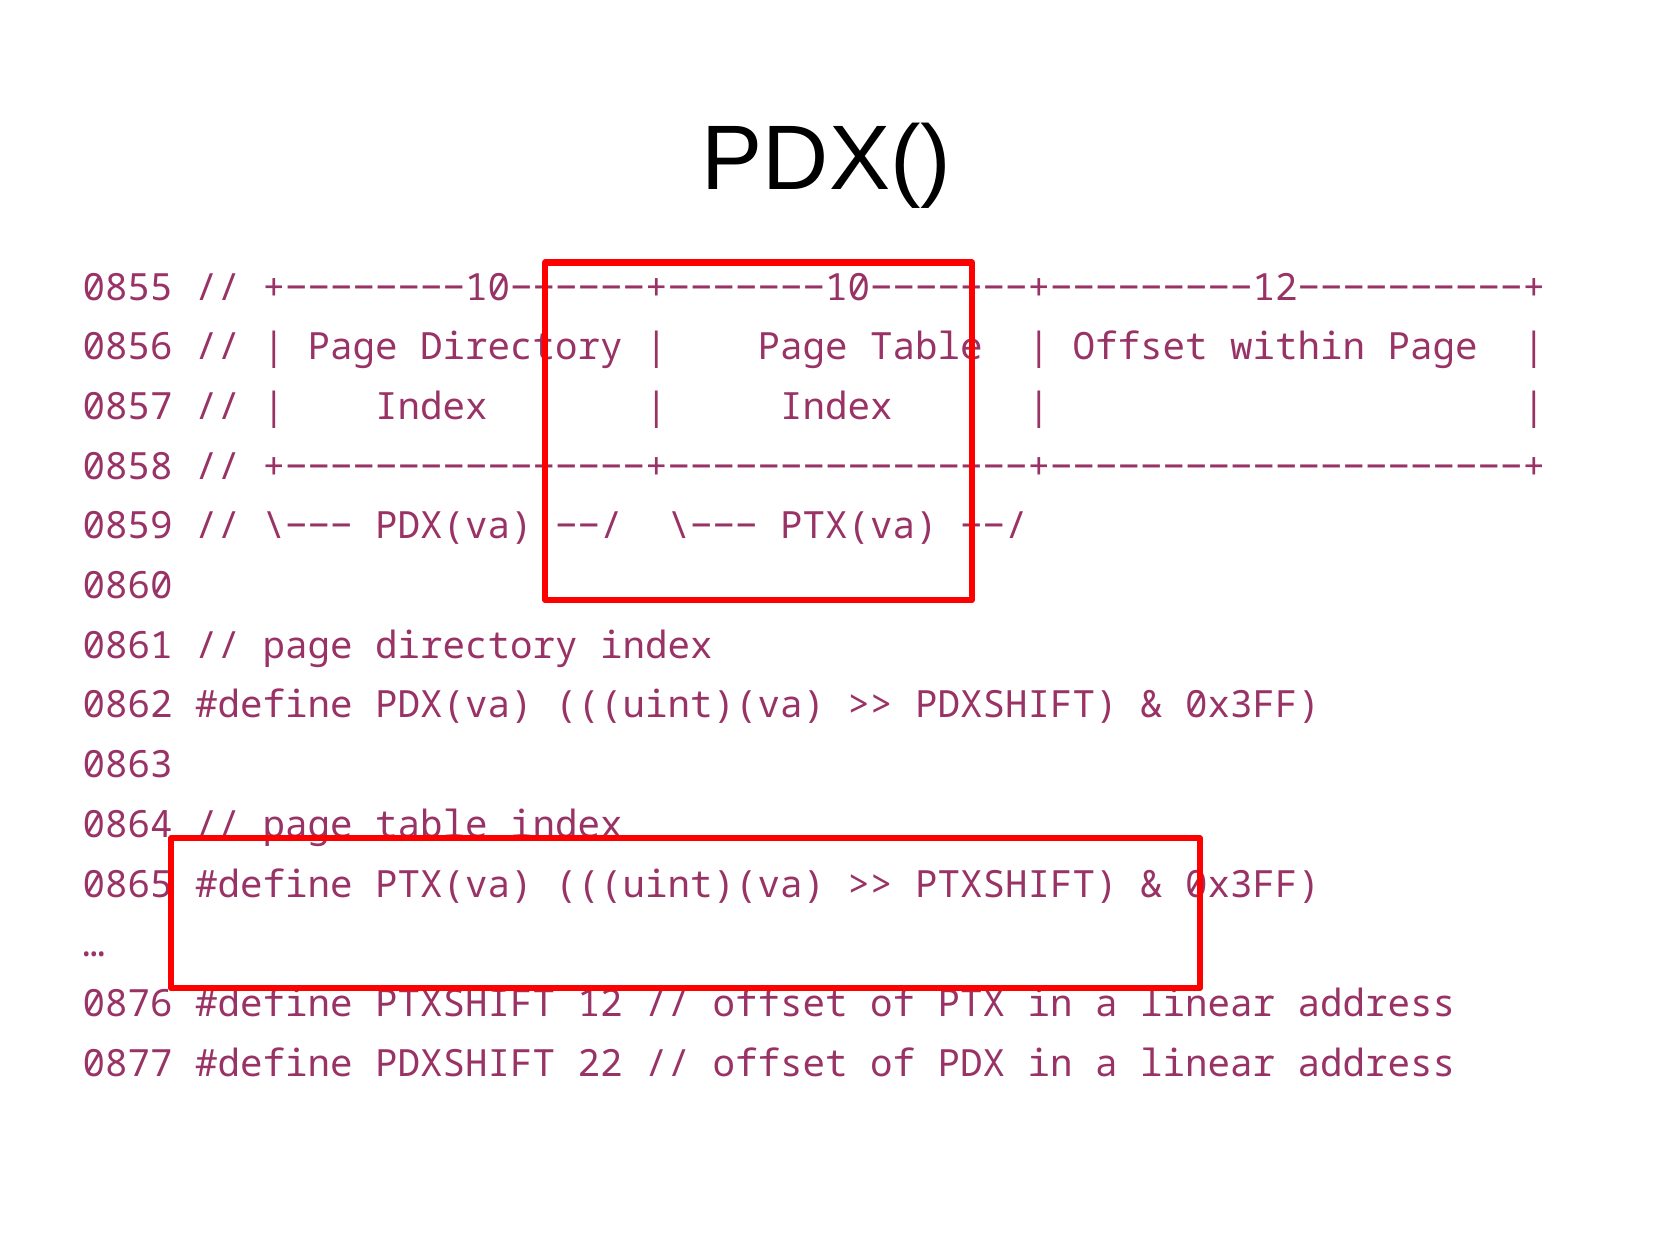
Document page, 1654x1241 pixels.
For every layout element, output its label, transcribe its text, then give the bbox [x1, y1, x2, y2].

text_box [171, 838, 1200, 989]
title PDX() [82, 49, 1571, 257]
list 0855 // +−−−−−−−−10−−−−−−+−−−−−−−10−−−−−−−+−−−−−−−−−12−−−−−−−−−−+ 0856 // | Page Directory | Page Table | Offset within Page | 0857 // | Index | Index | | 0858 // +−−−−−−−−−−−−−−−−+−−−−−−−−−−−−−−−−+−−−−−−−−−−−−−−−−−−−−−+ 0859 // \−−− PDX(va) −−/ \−−− PTX(va) −−/ 0860 0861 // page directory index 0862 #define PDX(va) (((uint)(va) >> PDXSHIFT) & 0x3FF) 0863 0864 // page table index 0865 #define PTX(va) (((uint)(va) >> PTXSHIFT) & 0x3FF) … 0876 #define PTXSHIFT 12 // offset of PTX in a linear address 0877 #define PDXSHIFT 22 // offset of PDX in a linear address [82, 262, 1571, 1163]
text_box [545, 262, 972, 601]
